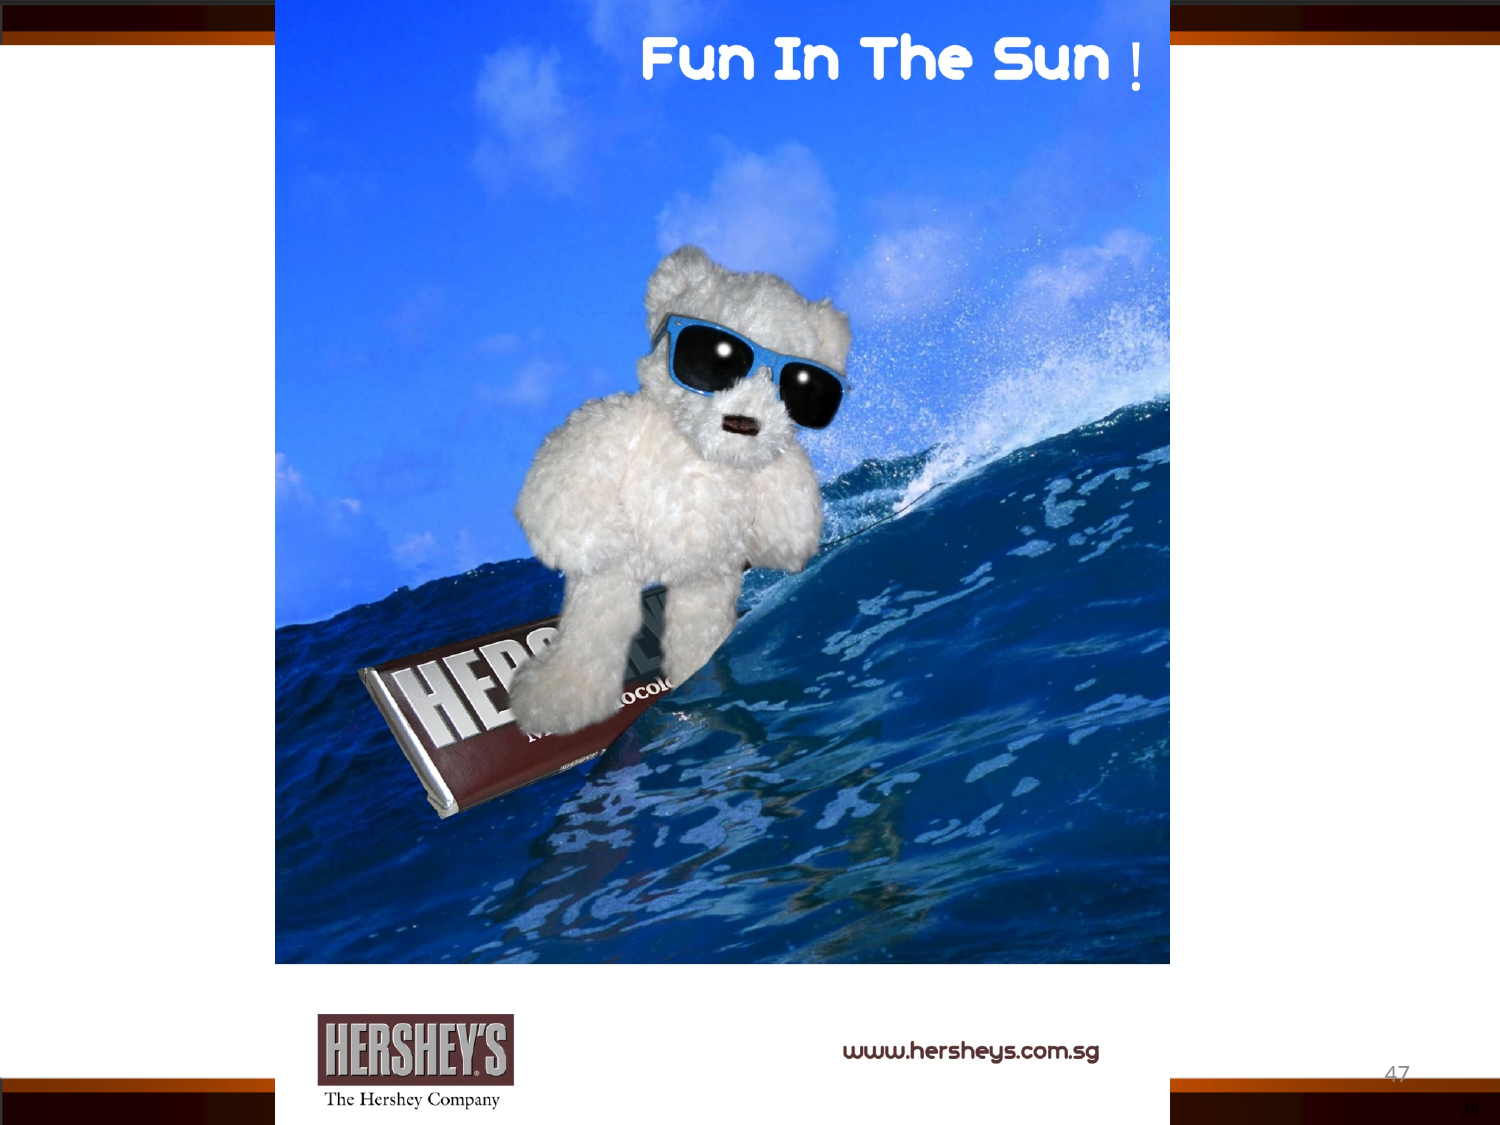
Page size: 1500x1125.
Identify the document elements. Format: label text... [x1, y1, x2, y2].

picture [0, 0, 1500, 1125]
slide_number 47 [1175, 1042, 1425, 1103]
